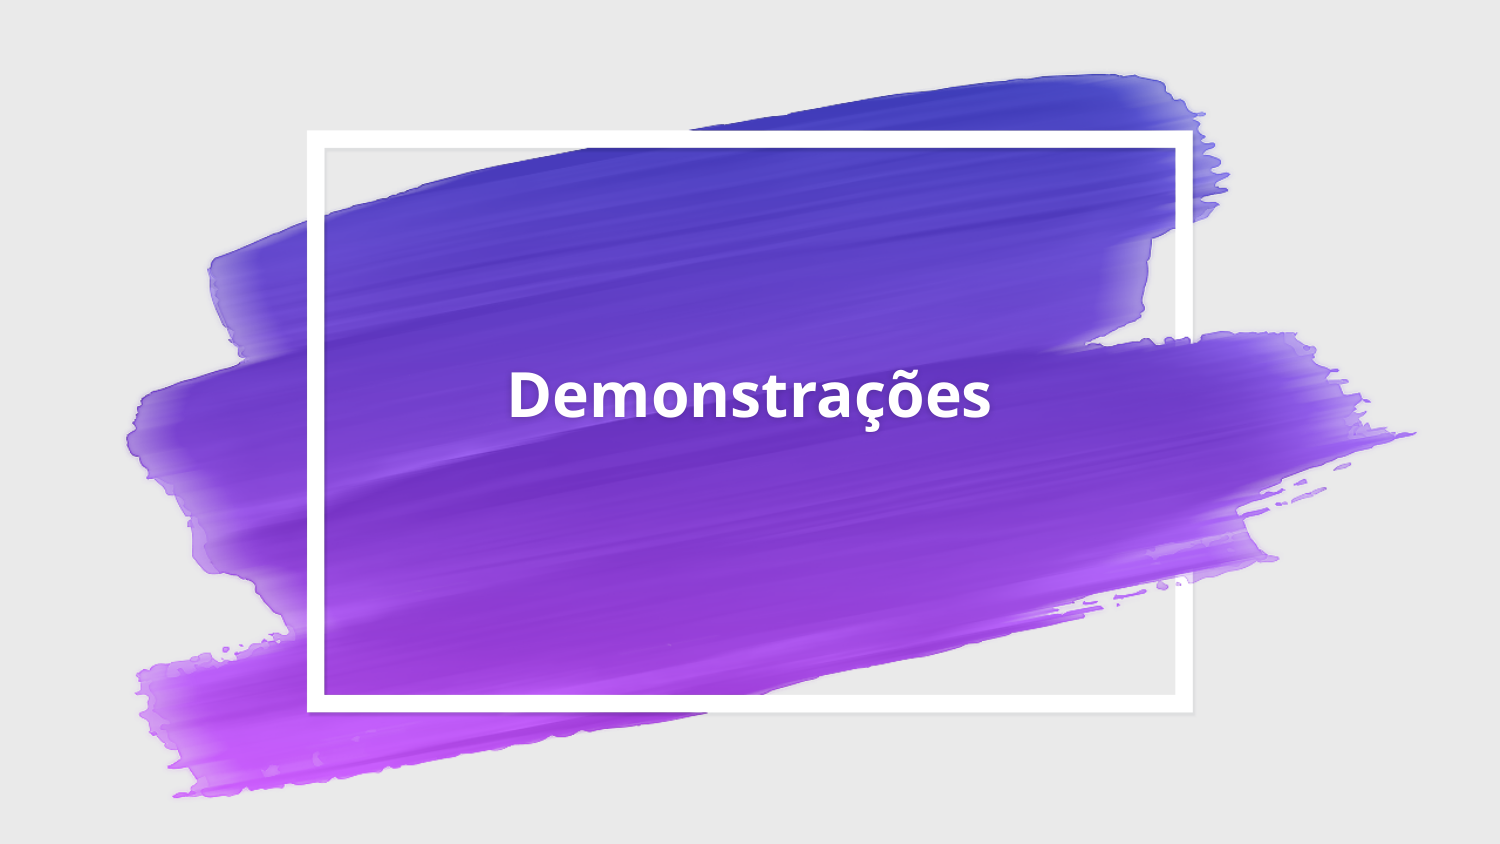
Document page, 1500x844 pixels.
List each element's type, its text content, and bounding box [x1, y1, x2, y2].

picture [0, 0, 1500, 844]
title Demonstrações [355, 297, 1145, 488]
